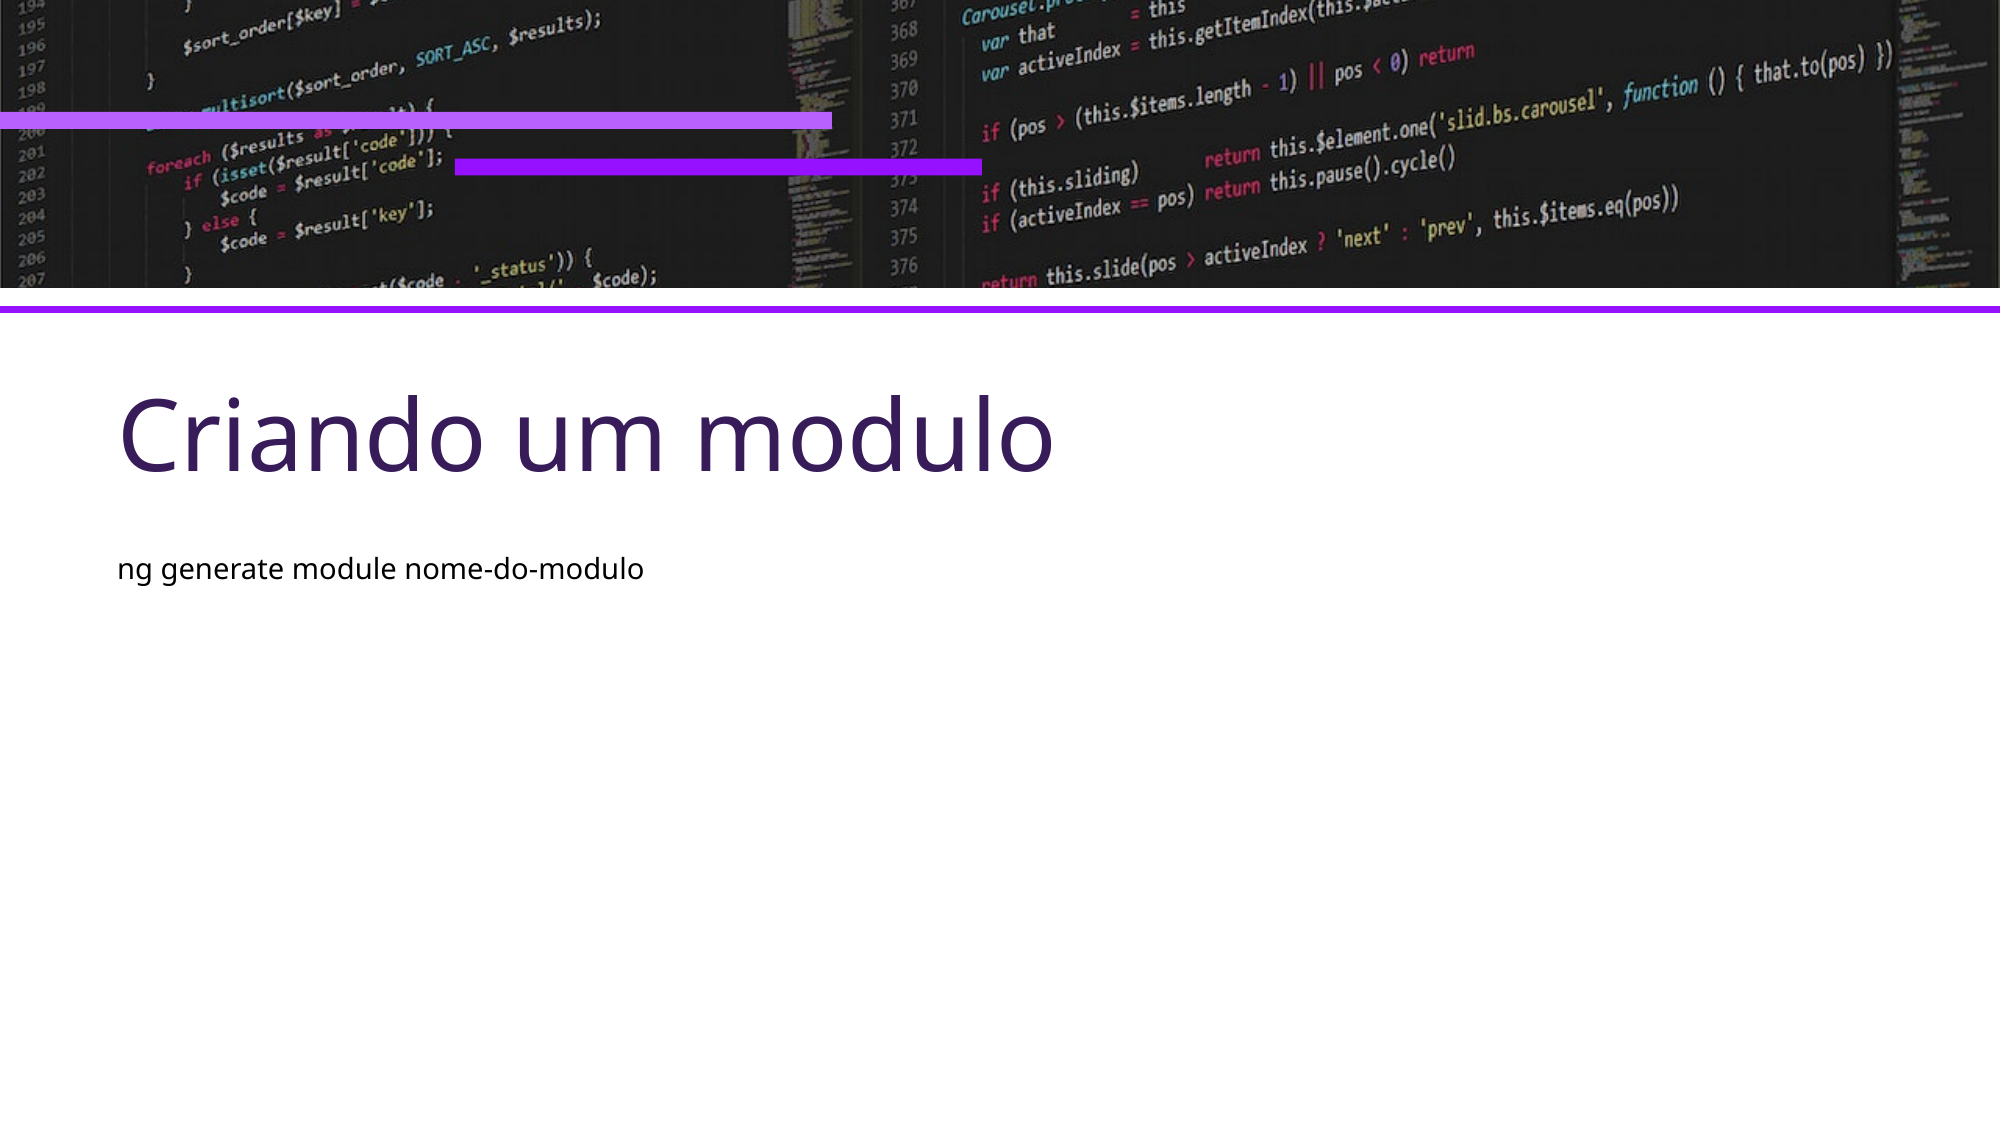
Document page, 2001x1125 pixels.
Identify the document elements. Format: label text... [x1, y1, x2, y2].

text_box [0, 111, 982, 176]
list Criando um modulo [101, 363, 1898, 505]
list ng generate module nome-do-modulo [101, 525, 1898, 1027]
picture [0, 0, 2000, 288]
